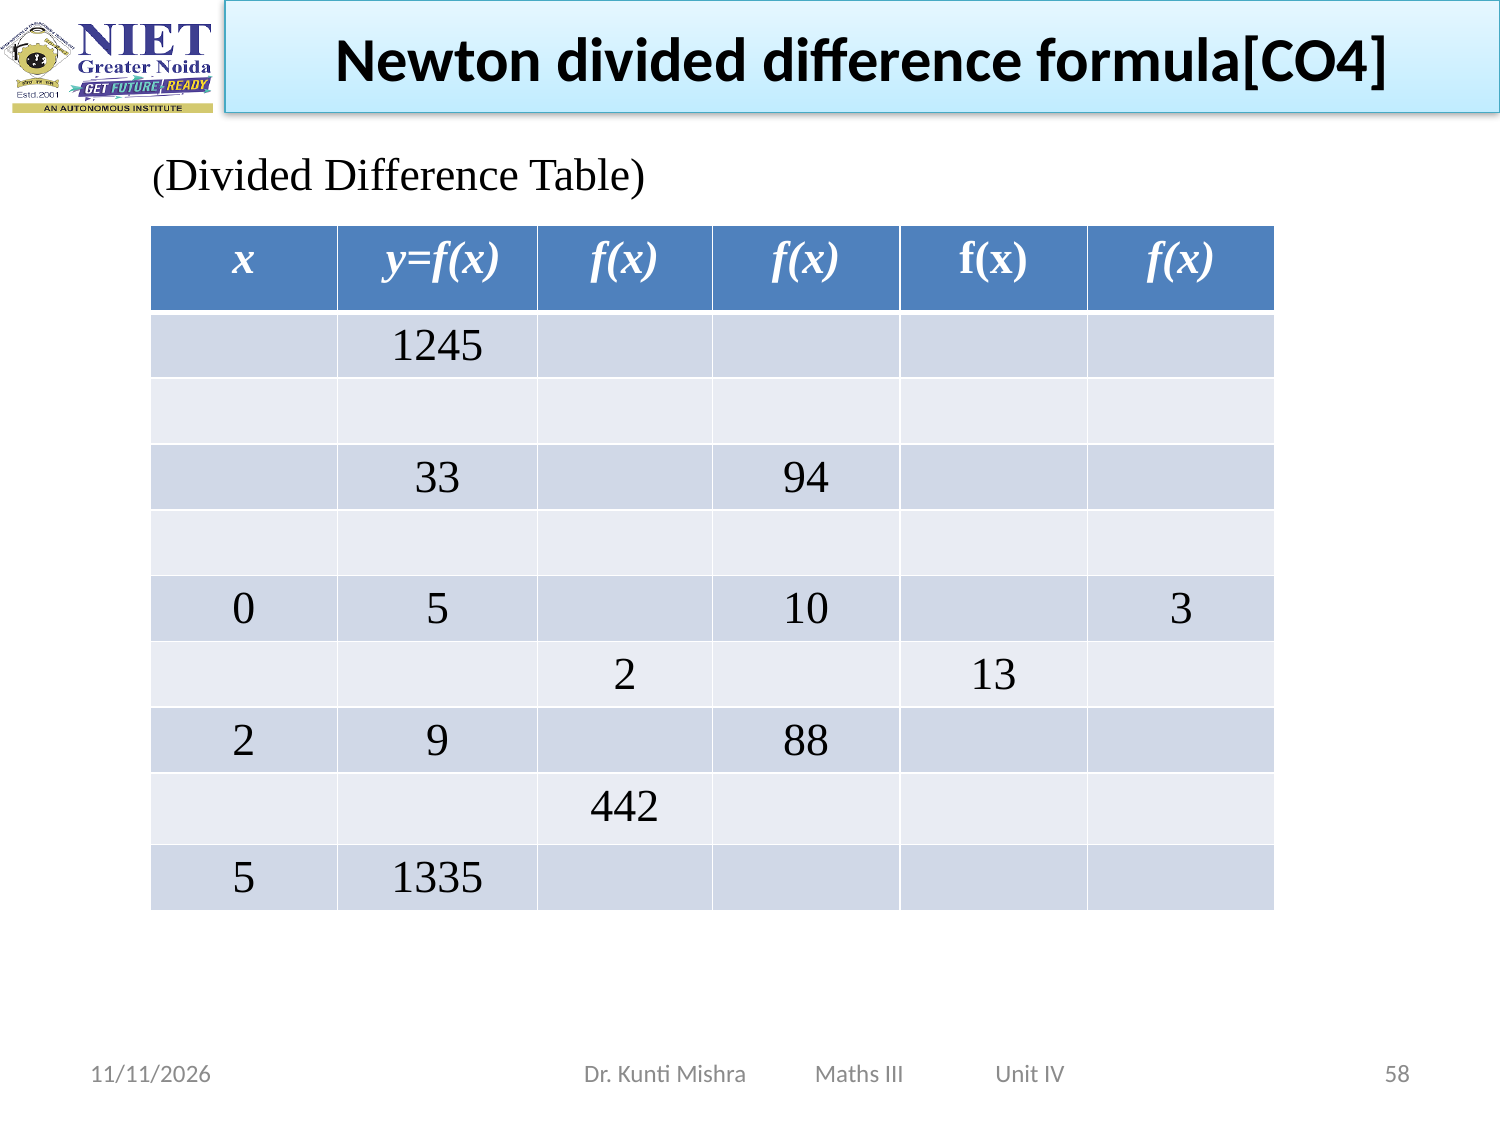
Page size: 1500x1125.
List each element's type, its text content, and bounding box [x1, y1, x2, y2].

subtitle (Divided Difference Table) [137, 137, 1438, 938]
text_box Newton divided difference formula[CO4] [224, 0, 1500, 113]
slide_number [75, 1042, 412, 1103]
slide_number 58 [1238, 1042, 1425, 1103]
footer Dr. Kunti Mishra Maths III Unit IV [412, 1042, 1238, 1103]
picture [0, 22, 213, 113]
